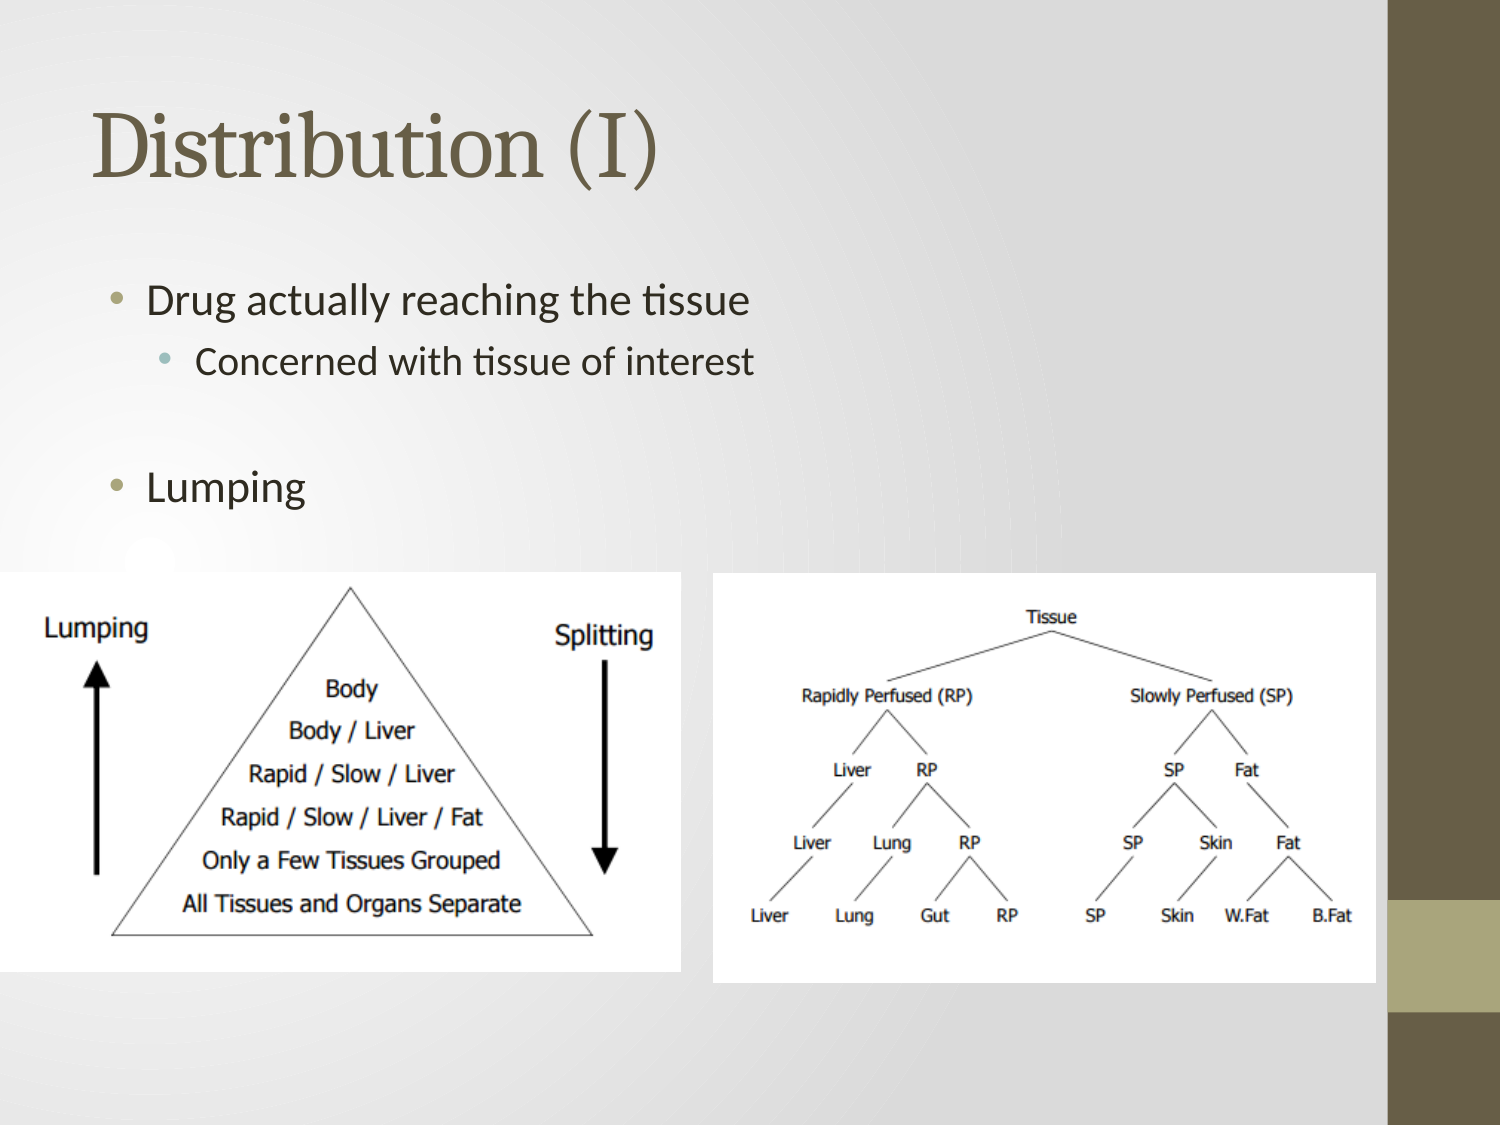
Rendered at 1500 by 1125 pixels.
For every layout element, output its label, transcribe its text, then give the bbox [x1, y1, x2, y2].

picture [0, 572, 682, 972]
list Drug actually reaching the tissue Concerned with tissue of interest Lumping [75, 262, 1325, 1050]
title Distribution (I) [75, 45, 1325, 233]
picture [712, 573, 1377, 984]
